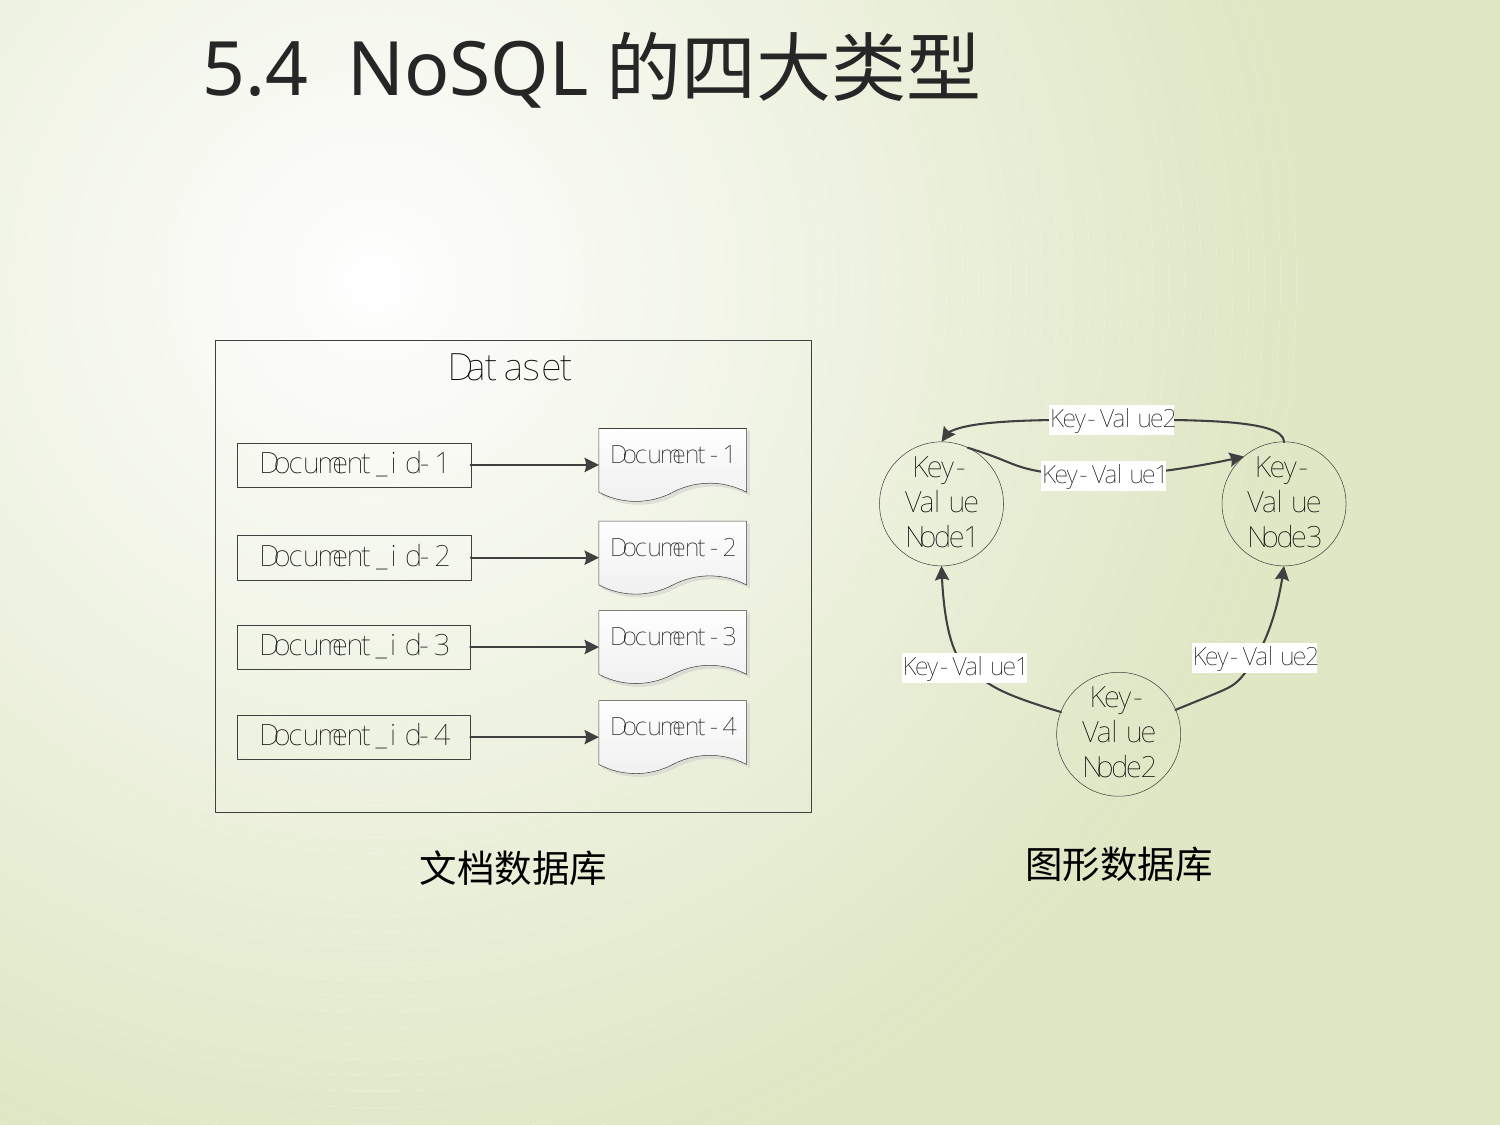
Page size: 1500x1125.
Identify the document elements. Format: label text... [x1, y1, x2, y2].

picture [212, 337, 1349, 897]
title 5.4 NoSQL的四大类型 [187, 12, 1500, 163]
